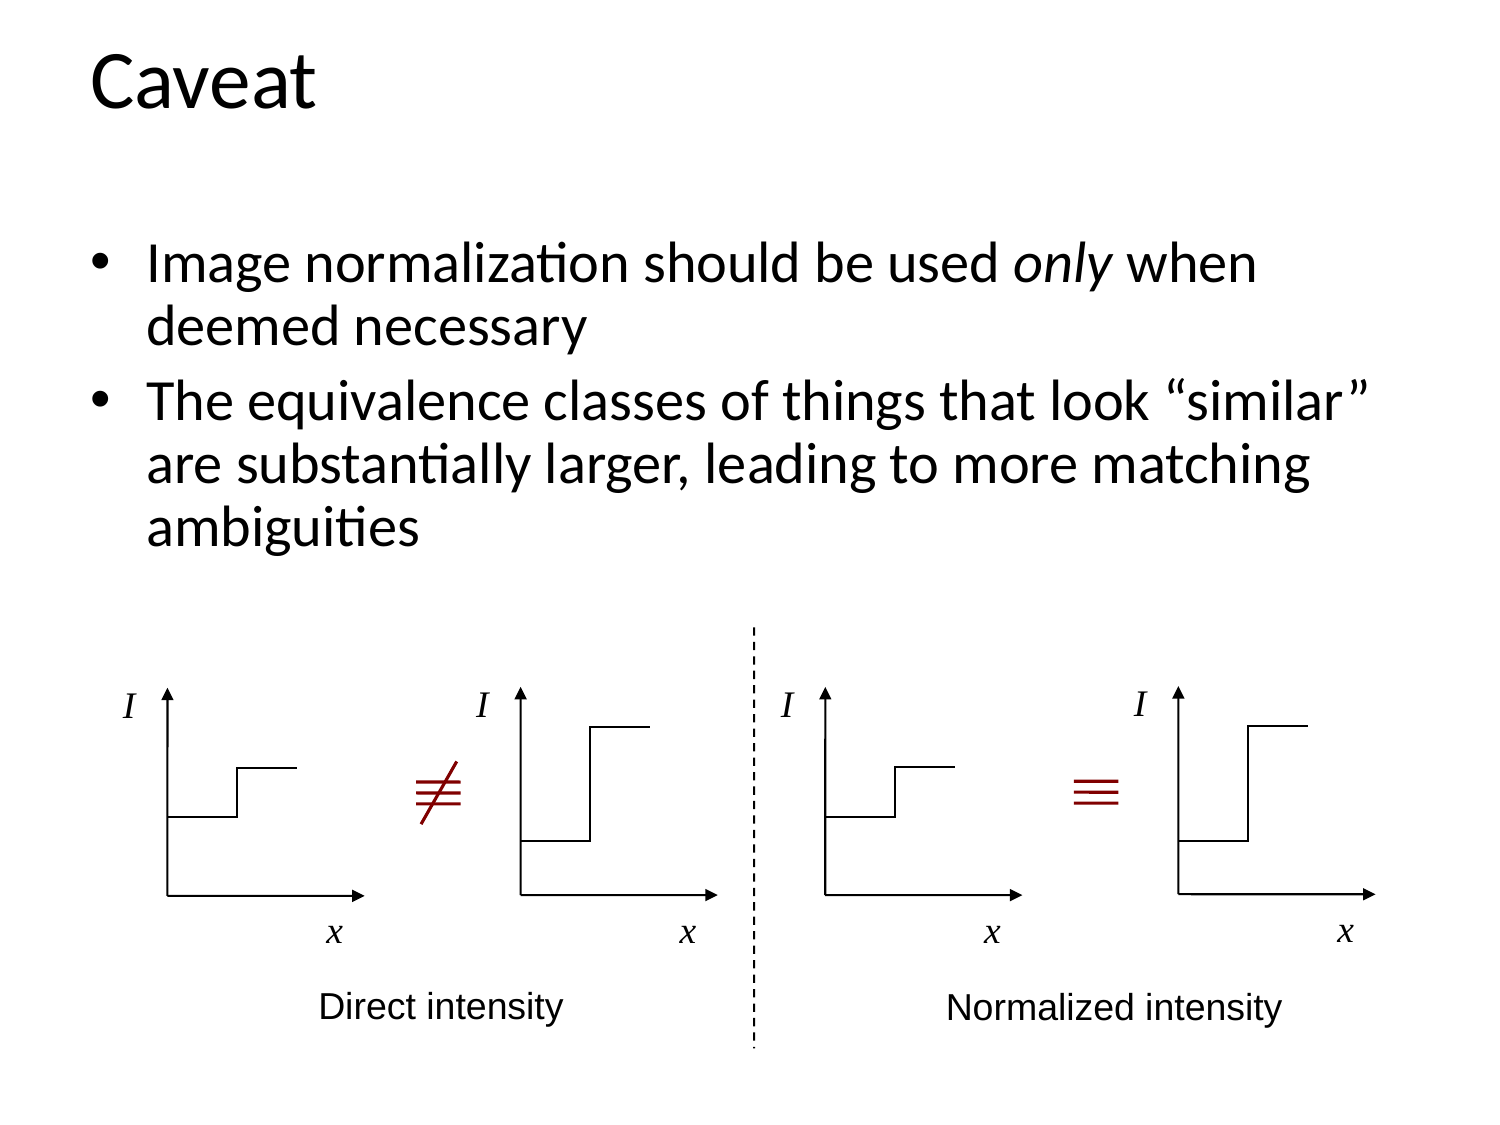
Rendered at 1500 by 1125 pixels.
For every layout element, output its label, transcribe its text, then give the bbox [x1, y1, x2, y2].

text_box [825, 767, 956, 817]
text_box [168, 889, 365, 899]
text_box [520, 727, 651, 842]
title Caveat [74, 0, 1426, 151]
text_box I [108, 673, 151, 734]
text_box [161, 687, 174, 817]
text_box x [664, 898, 712, 959]
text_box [1073, 780, 1119, 804]
text_box x [969, 898, 1016, 959]
text_box Normalized intensity [931, 976, 1298, 1036]
text_box [514, 686, 527, 841]
text_box I [1119, 671, 1162, 732]
text_box [1172, 686, 1185, 840]
text_box I [766, 672, 809, 733]
text_box x [311, 899, 359, 959]
text_box [819, 686, 832, 816]
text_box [415, 781, 461, 805]
text_box [167, 768, 298, 818]
text_box I [461, 672, 504, 733]
text_box [521, 888, 718, 898]
list Image normalization should be used only when deemed necessary The equivalence classes of things that look “similar” are substantially larger, leading to more matching ambiguities [74, 224, 1426, 633]
text_box [826, 888, 1023, 899]
text_box [1178, 726, 1309, 841]
text_box [1179, 888, 1376, 898]
text_box x [1322, 897, 1370, 958]
text_box Direct intensity [303, 974, 579, 1035]
